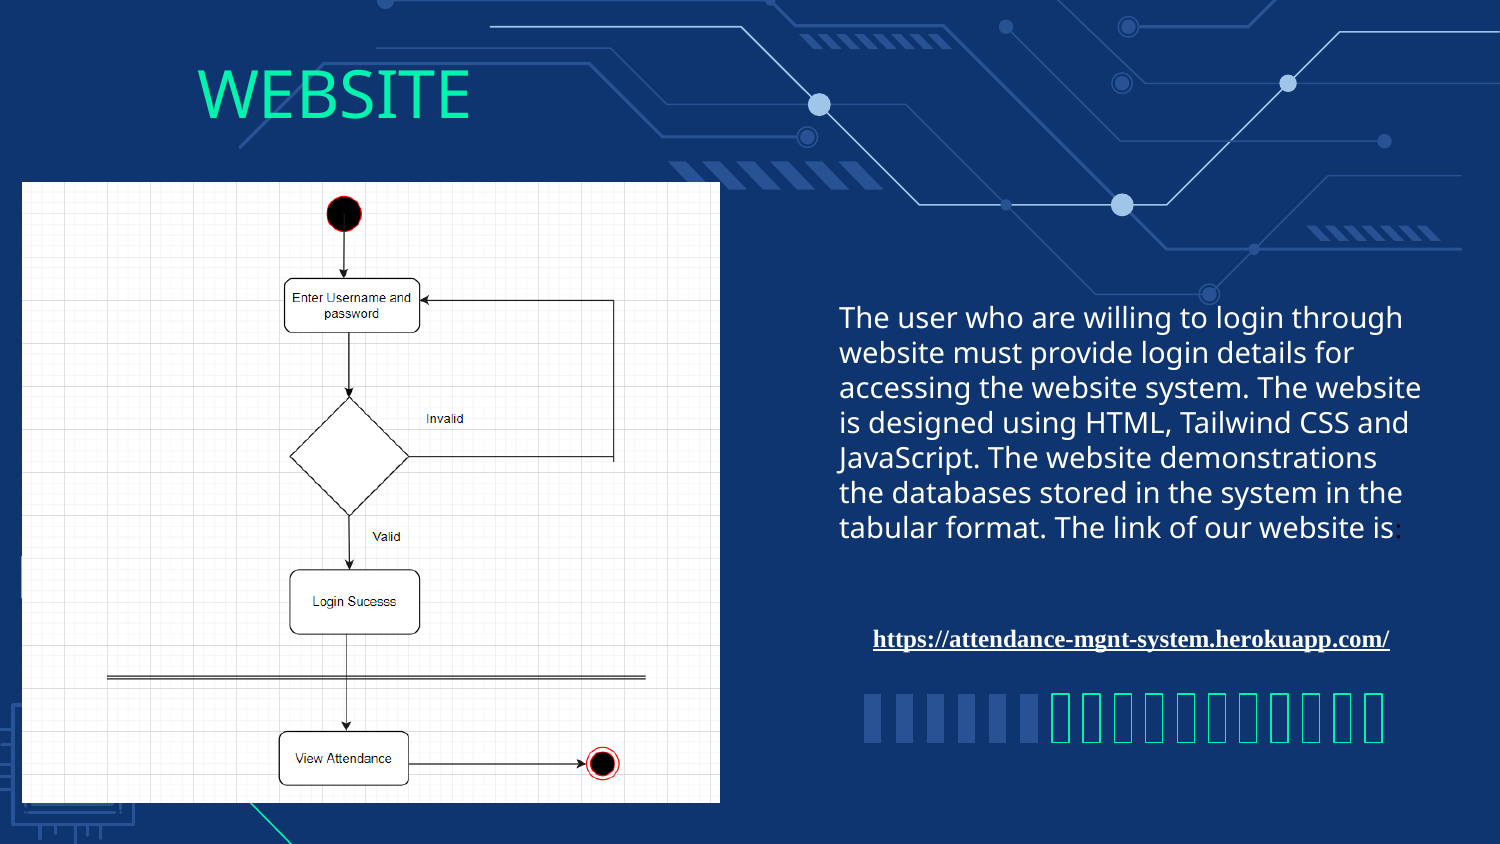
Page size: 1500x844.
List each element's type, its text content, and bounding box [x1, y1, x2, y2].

text_box The user who are willing to login through website must provide login details for accessing the website system. The website is designed using HTML, Tailwind CSS and JavaScript. The website demonstrations the databases stored in the system in the tabular format. The link of our website is: https://attendance-mgnt-system.herokuapp.com/ [824, 292, 1440, 696]
title WEBSITE [0, 20, 769, 164]
picture [22, 182, 720, 803]
